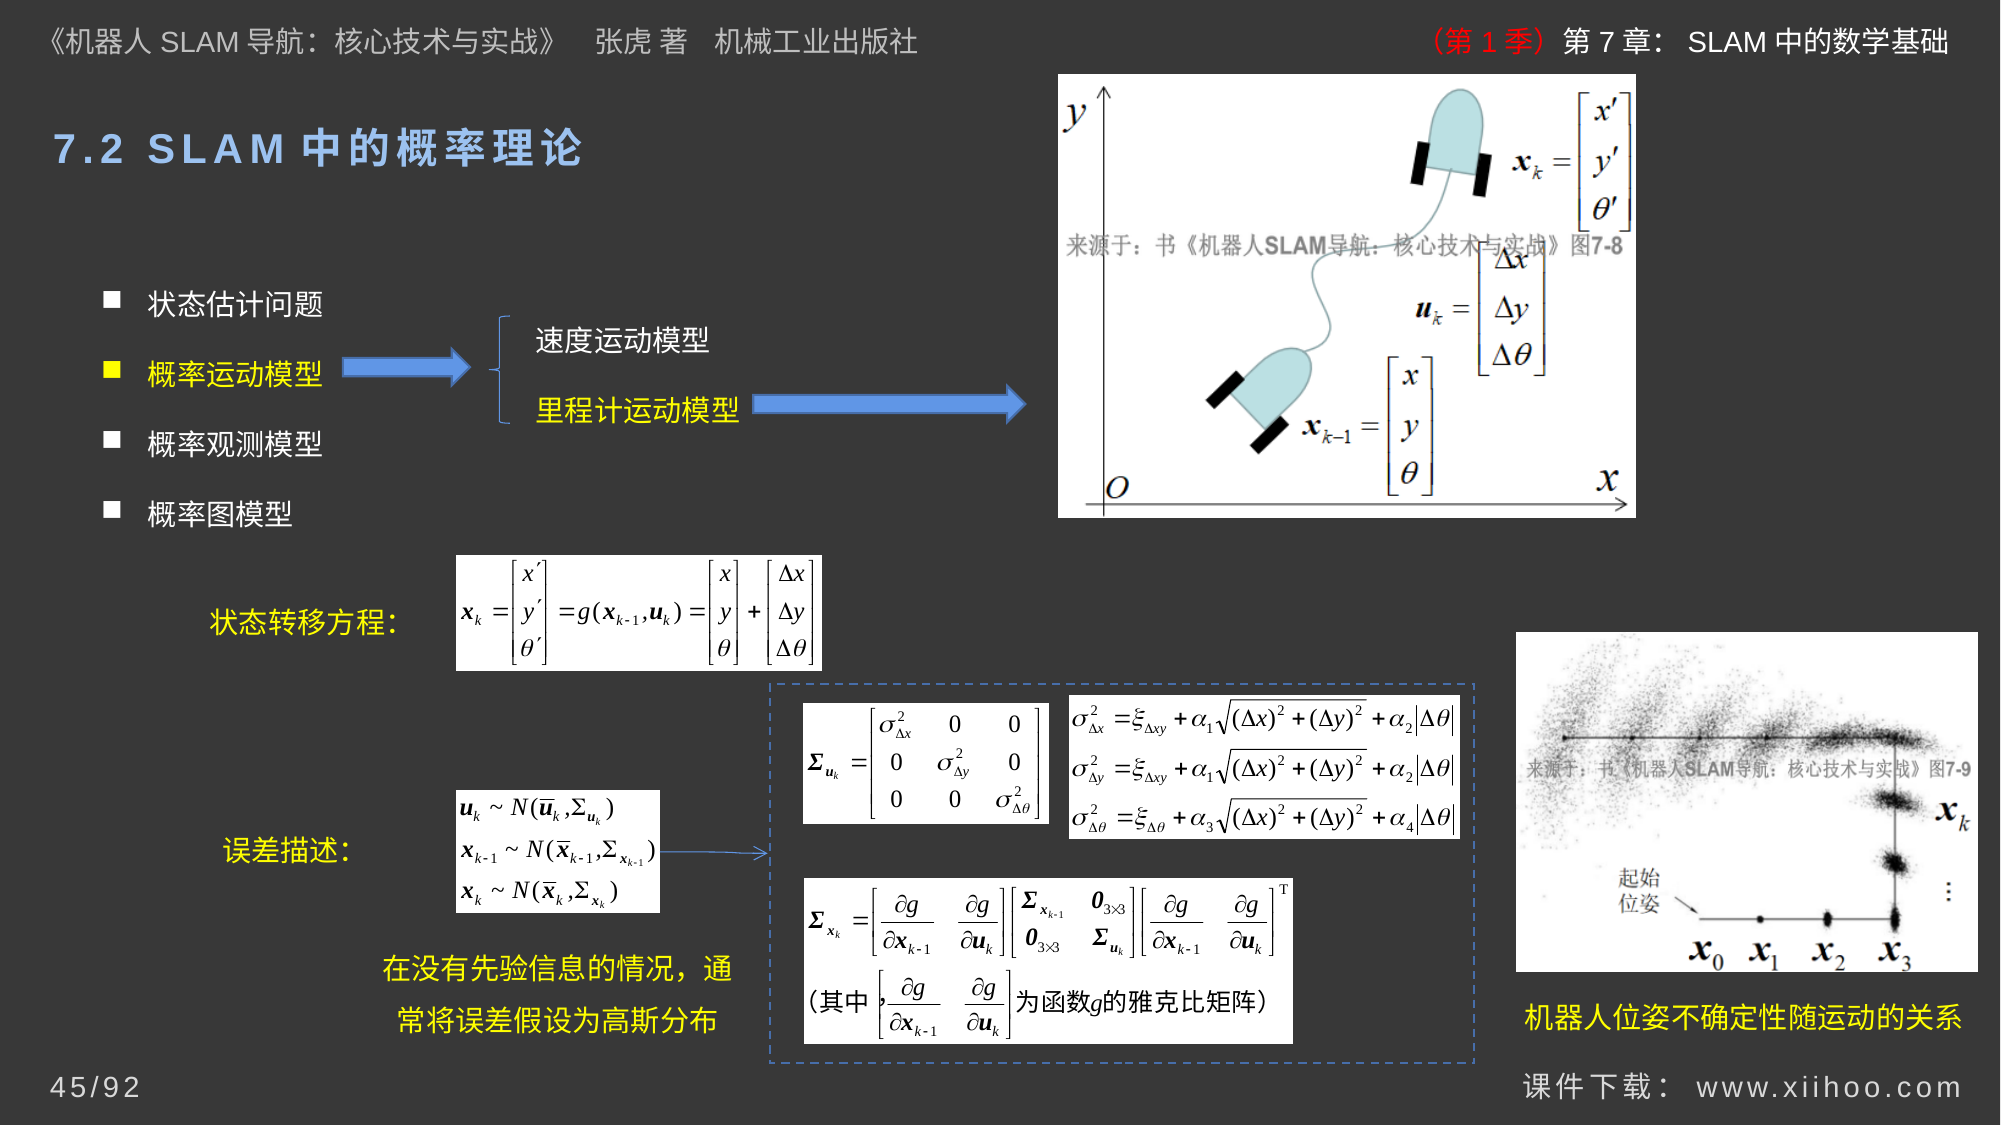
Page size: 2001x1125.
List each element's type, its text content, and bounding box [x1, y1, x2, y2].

text_box 《机器人SLAM导航：核心技术与实战》 张虎 著 机械工业出版社 [16, 16, 940, 66]
text_box 速度运动模型 里程计运动模型 [520, 280, 782, 453]
title 7.2 SLAM中的概率理论 [38, 98, 620, 180]
text_box [488, 315, 510, 424]
text_box [341, 346, 472, 388]
text_box 在没有先验信息的情况，通常将误差假设为高斯分布 [353, 925, 763, 1045]
text_box 状态估计问题 概率运动模型 概率观测模型 概率图模型 [86, 243, 501, 539]
text_box （第1季）第7章：SLAM中的数学基础 [1075, 16, 1965, 66]
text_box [803, 877, 1294, 1045]
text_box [455, 790, 660, 914]
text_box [1068, 694, 1461, 839]
text_box 课件下载：www.xiihoo.com [1493, 1057, 1991, 1114]
text_box [769, 683, 1475, 1064]
text_box 状态转移方程： [195, 562, 408, 647]
text_box 机器人位姿不确定性随运动的关系 [1510, 957, 1988, 1030]
text_box 45/92 [34, 1060, 187, 1111]
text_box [802, 703, 1049, 824]
text_box 误差描述： [207, 790, 380, 875]
text_box [752, 383, 1027, 425]
picture [0, 0, 2001, 1125]
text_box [455, 554, 823, 672]
